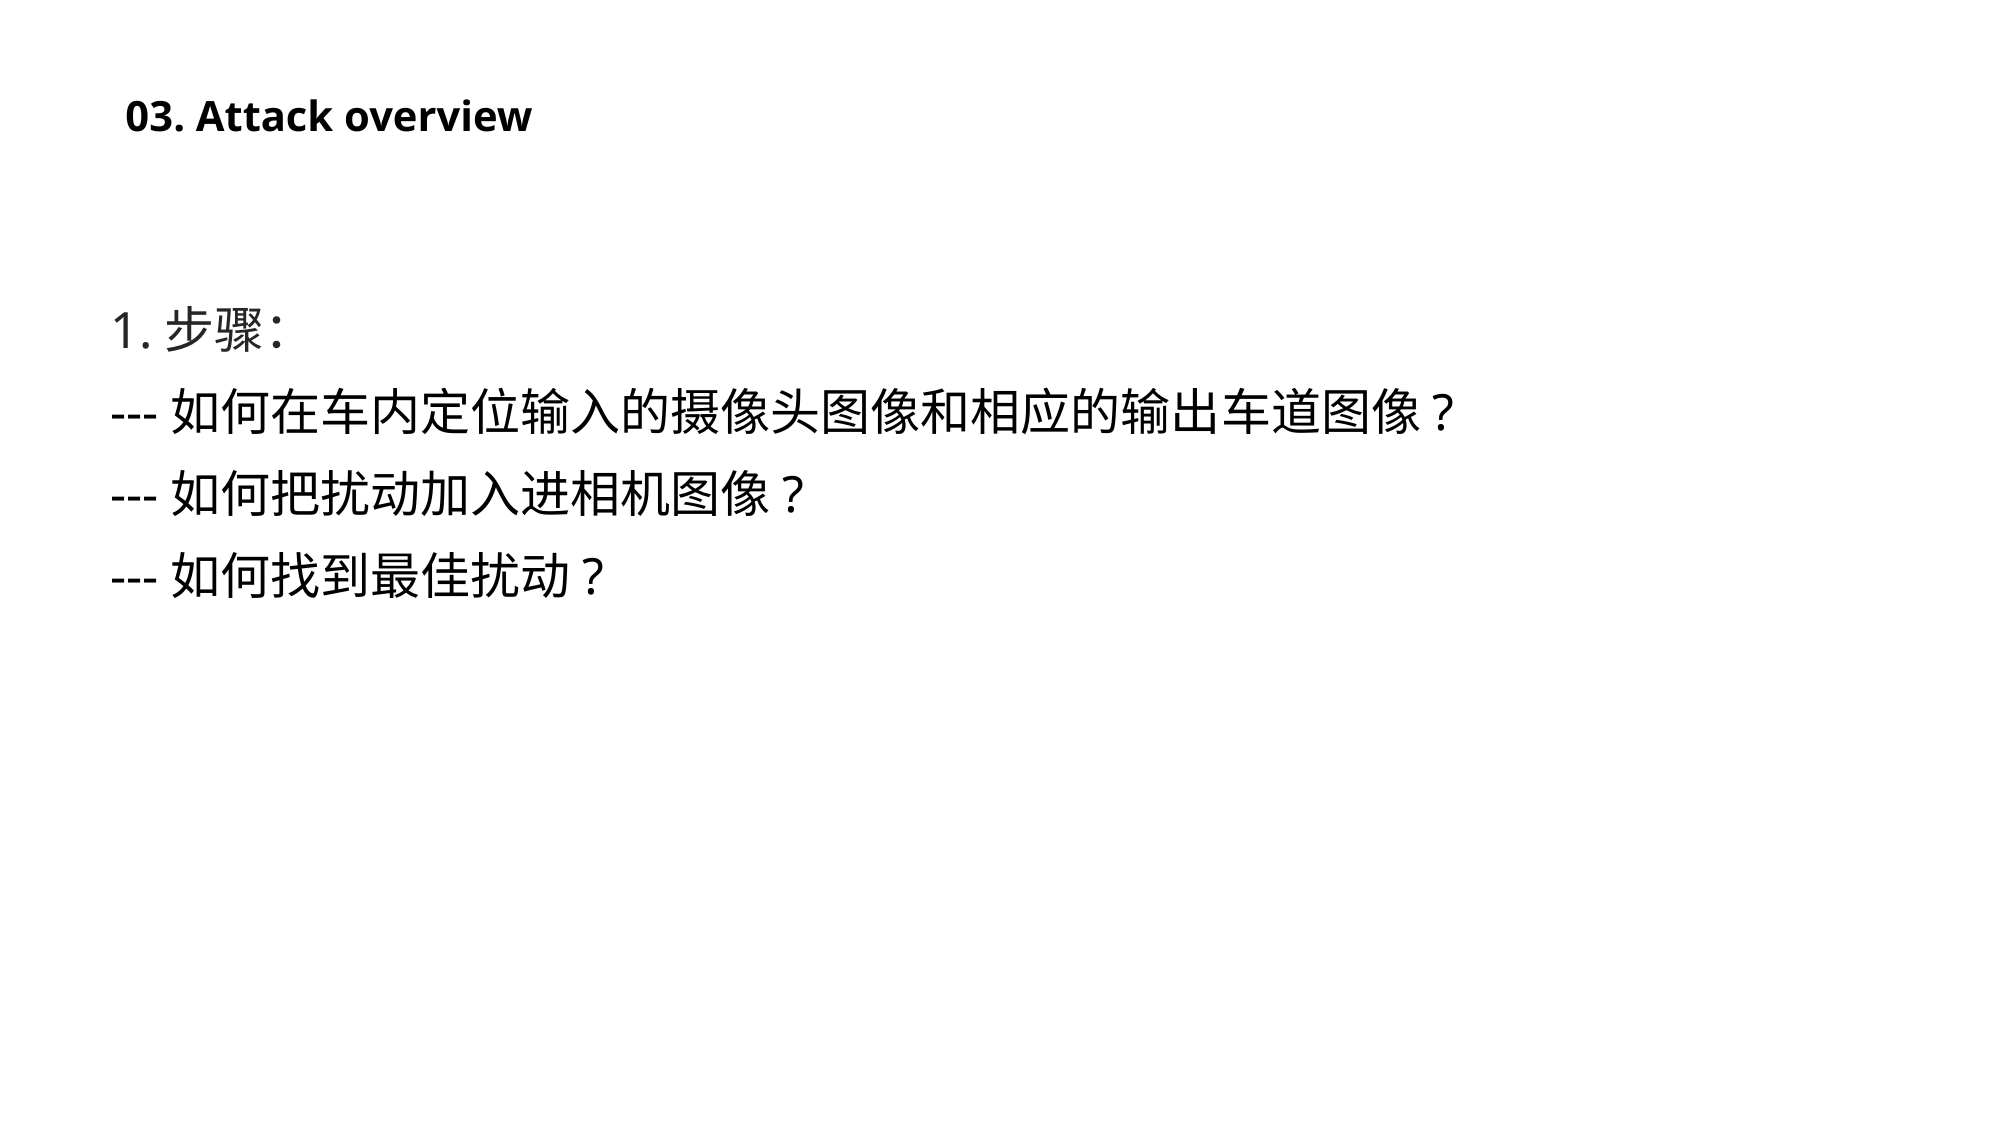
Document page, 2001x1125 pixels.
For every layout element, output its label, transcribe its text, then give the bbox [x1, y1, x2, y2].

text_box 1.步骤： ---如何在车内定位输入的摄像头图像和相应的输出车道图像? ---如何把扰动加入进相机图像? ---如何找到最佳扰动? [110, 286, 1815, 605]
text_box 03. Attack overview [110, 82, 744, 147]
